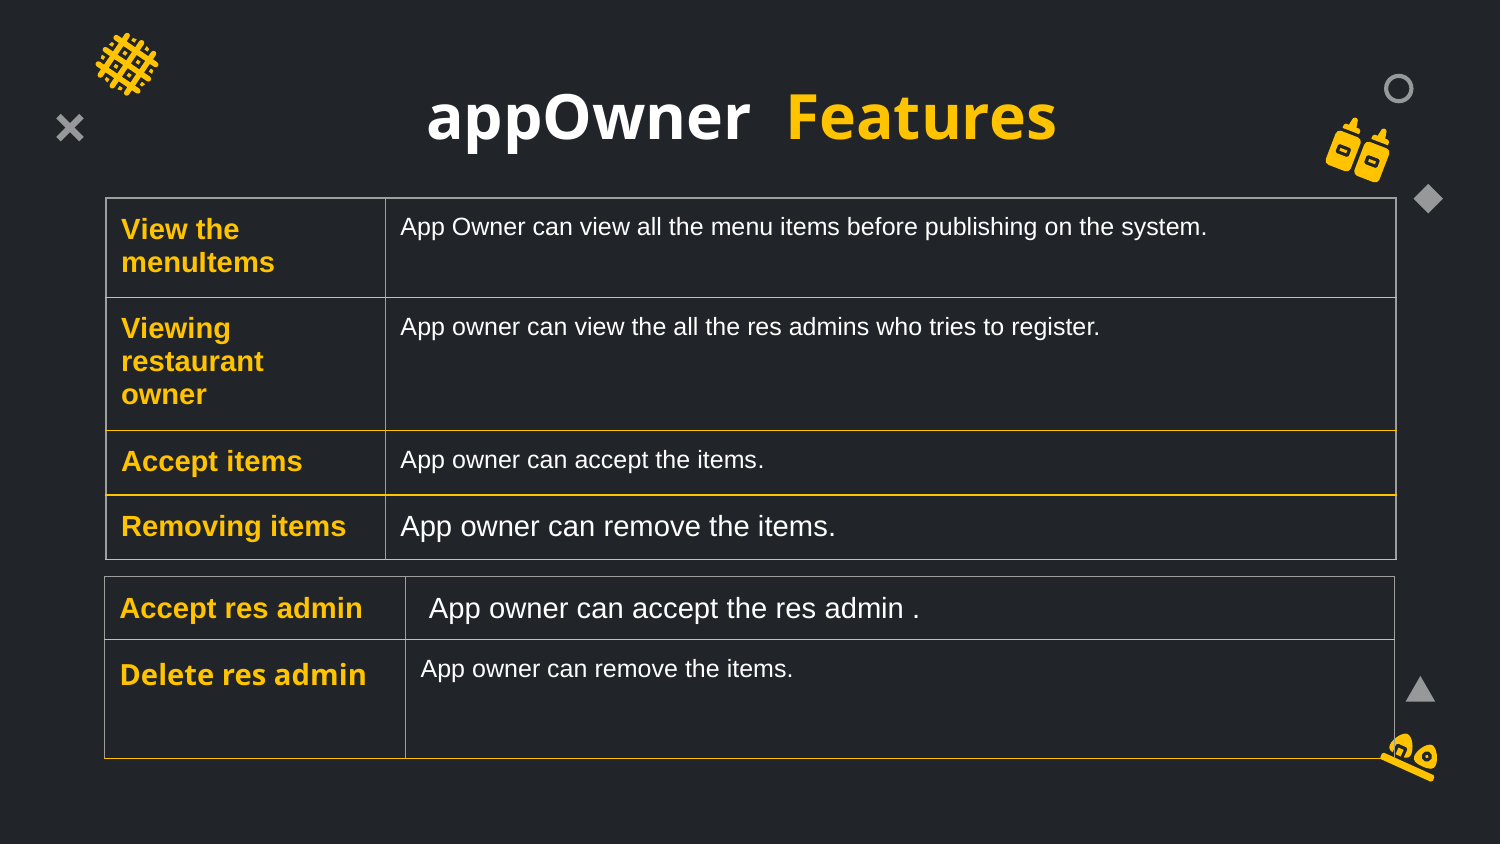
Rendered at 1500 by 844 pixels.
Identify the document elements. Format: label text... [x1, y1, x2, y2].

title appOwner Features [118, 62, 1382, 141]
table_header View the menuItems [107, 199, 385, 297]
table_cell Removing items [107, 496, 385, 559]
table_header App Owner can view all the menu items before publishing on the system. [386, 199, 1395, 297]
table_cell Accept items [107, 431, 385, 494]
table_cell App owner can remove the items. [386, 496, 1395, 559]
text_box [1331, 121, 1390, 176]
table_cell Delete res admin [105, 640, 405, 758]
table_cell App owner can remove the items. [406, 640, 1394, 758]
table_header Accept res admin [105, 577, 405, 639]
table_cell Viewing restaurant owner [107, 298, 385, 430]
table_header App owner can accept the res admin . [406, 577, 1394, 639]
table_cell App owner can accept the items. [386, 431, 1395, 494]
table_cell App owner can view the all the res admins who tries to register. [386, 298, 1395, 430]
